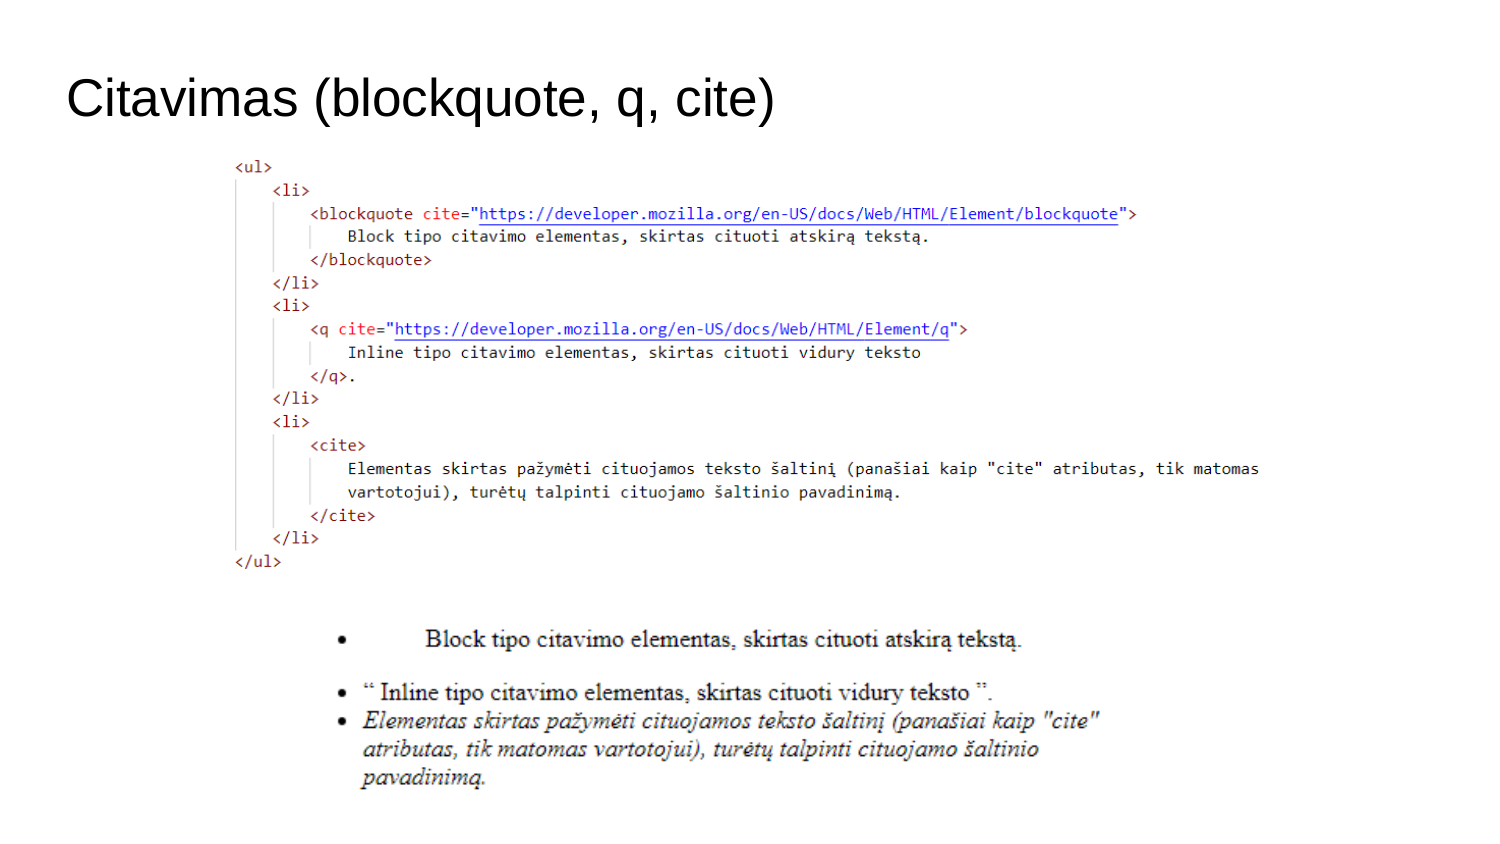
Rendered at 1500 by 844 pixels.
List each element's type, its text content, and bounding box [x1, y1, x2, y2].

picture [328, 596, 1120, 814]
title Citavimas (blockquote, q, cite) [51, 48, 1449, 142]
picture [231, 154, 1269, 573]
